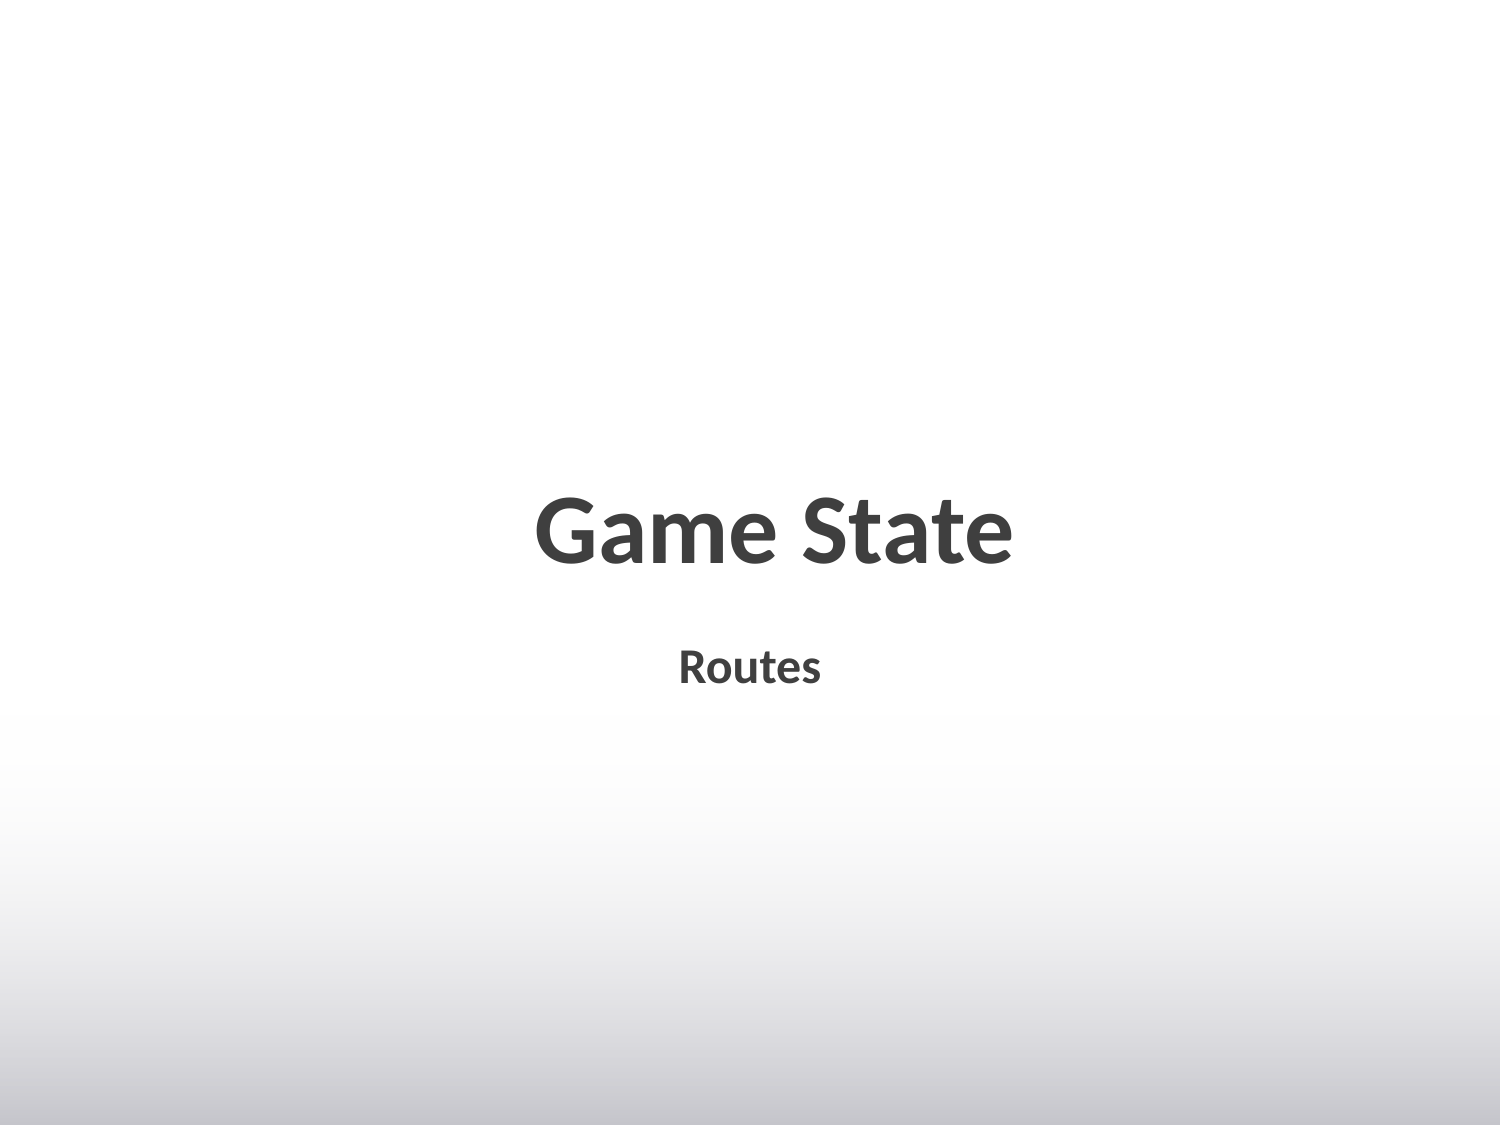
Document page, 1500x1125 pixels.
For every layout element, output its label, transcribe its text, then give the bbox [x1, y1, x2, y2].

title Game State [111, 345, 1388, 601]
list Routes [111, 618, 1388, 791]
